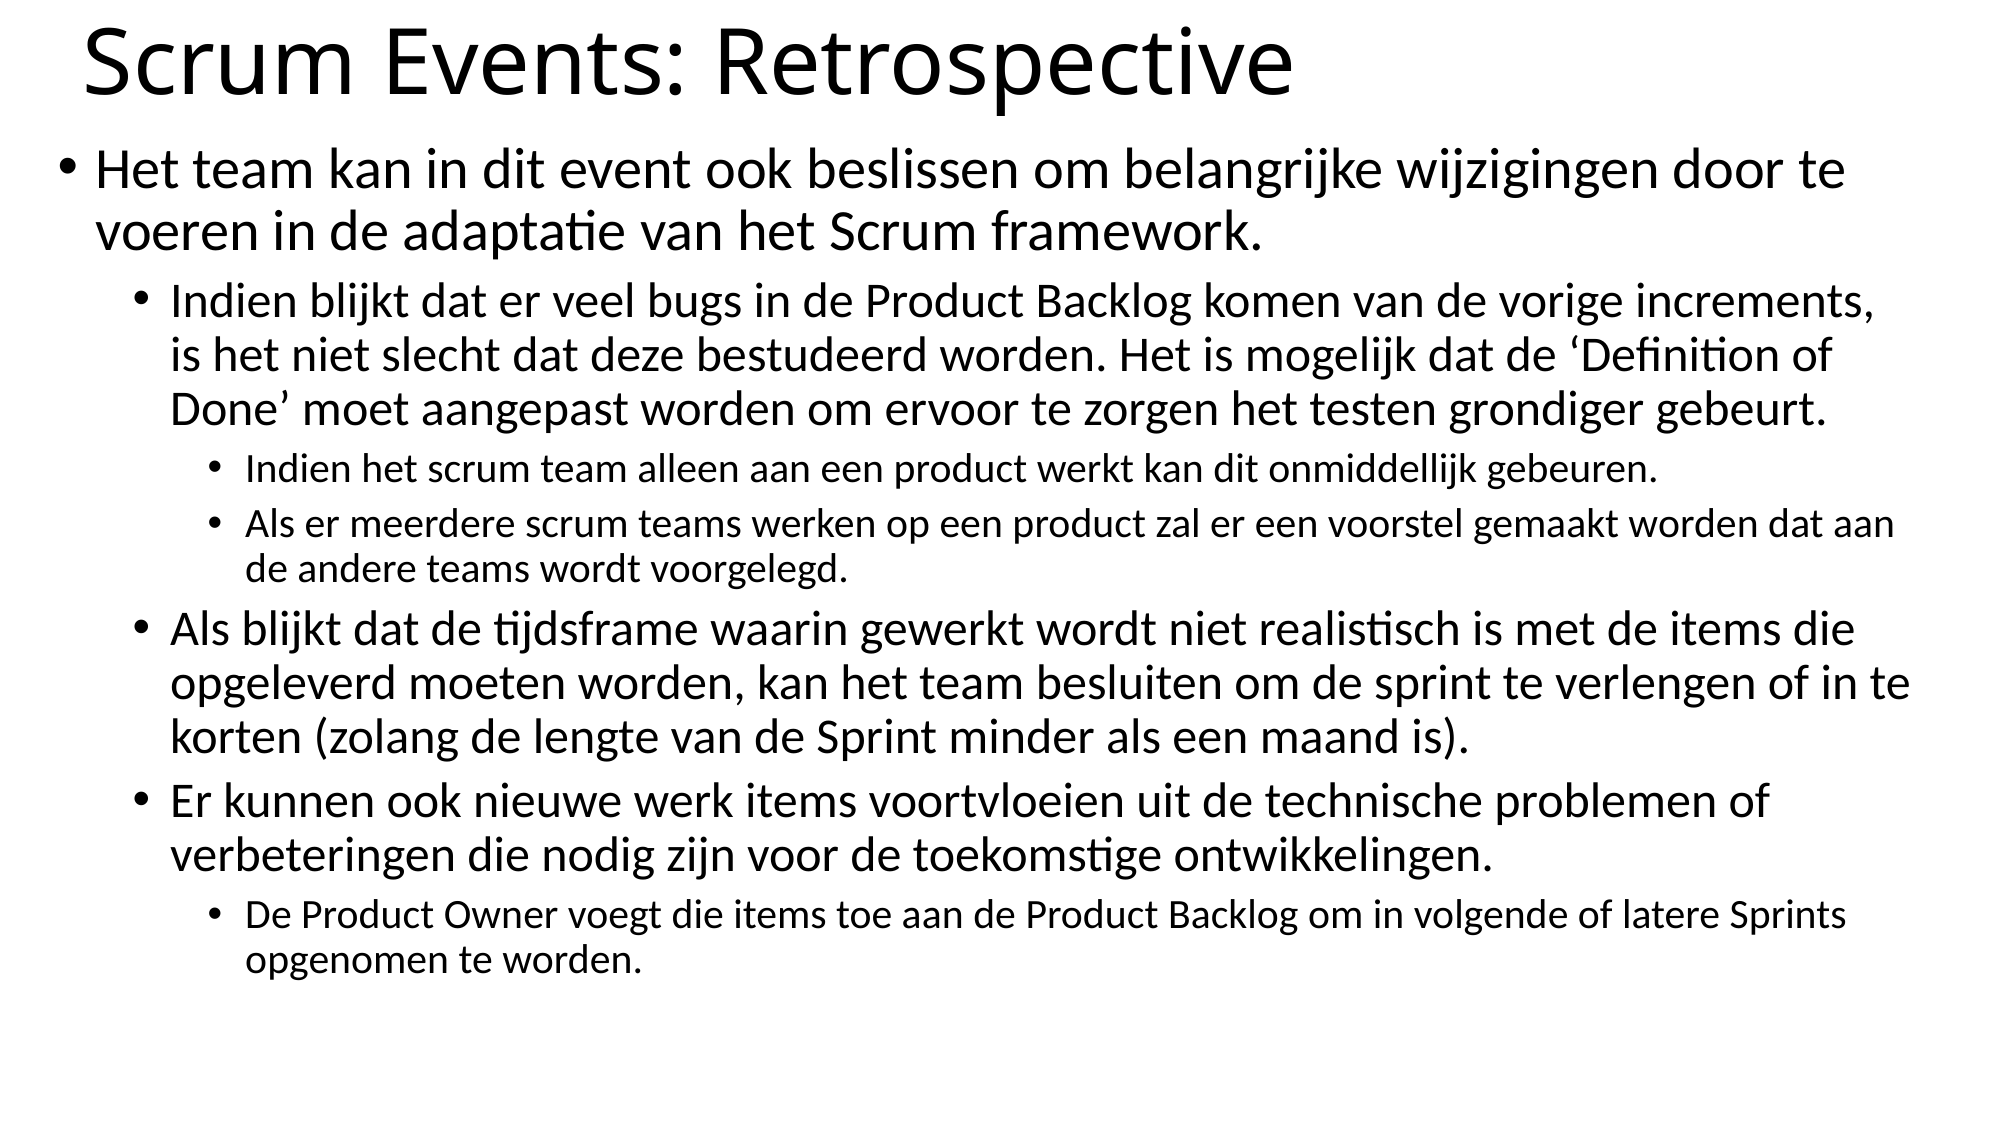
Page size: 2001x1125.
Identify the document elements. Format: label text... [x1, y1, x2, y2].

list Het team kan in dit event ook beslissen om belangrijke wijzigingen door te voeren in de adaptatie van het Scrum framework. Indien blijkt dat er veel bugs in de Product Backlog komen van de vorige increments, is het niet slecht dat deze bestudeerd worden. Het is mogelijk dat de ‘Definition of Done’ moet aangepast worden om ervoor te zorgen het testen grondiger gebeurt. Indien het scrum team alleen aan een product werkt kan dit onmiddellijk gebeuren. Als er meerdere scrum teams werken op een product zal er een voorstel gemaakt worden dat aan de andere teams wordt voorgelegd. Als blijkt dat de tijdsframe waarin gewerkt wordt niet realistisch is met de items die opgeleverd moeten worden, kan het team besluiten om de sprint te verlengen of in te korten (zolang de lengte van de Sprint minder als een maand is). Er kunnen ook nieuwe werk items voortvloeien uit de technische problemen of verbeteringen die nodig zijn voor de toekomstige ontwikkelingen. De Product Owner voegt die items toe aan de Product Backlog om in volgende of latere Sprints opgenomen te worden. [42, 130, 1932, 1087]
title Scrum Events: Retrospective [67, 0, 1793, 130]
